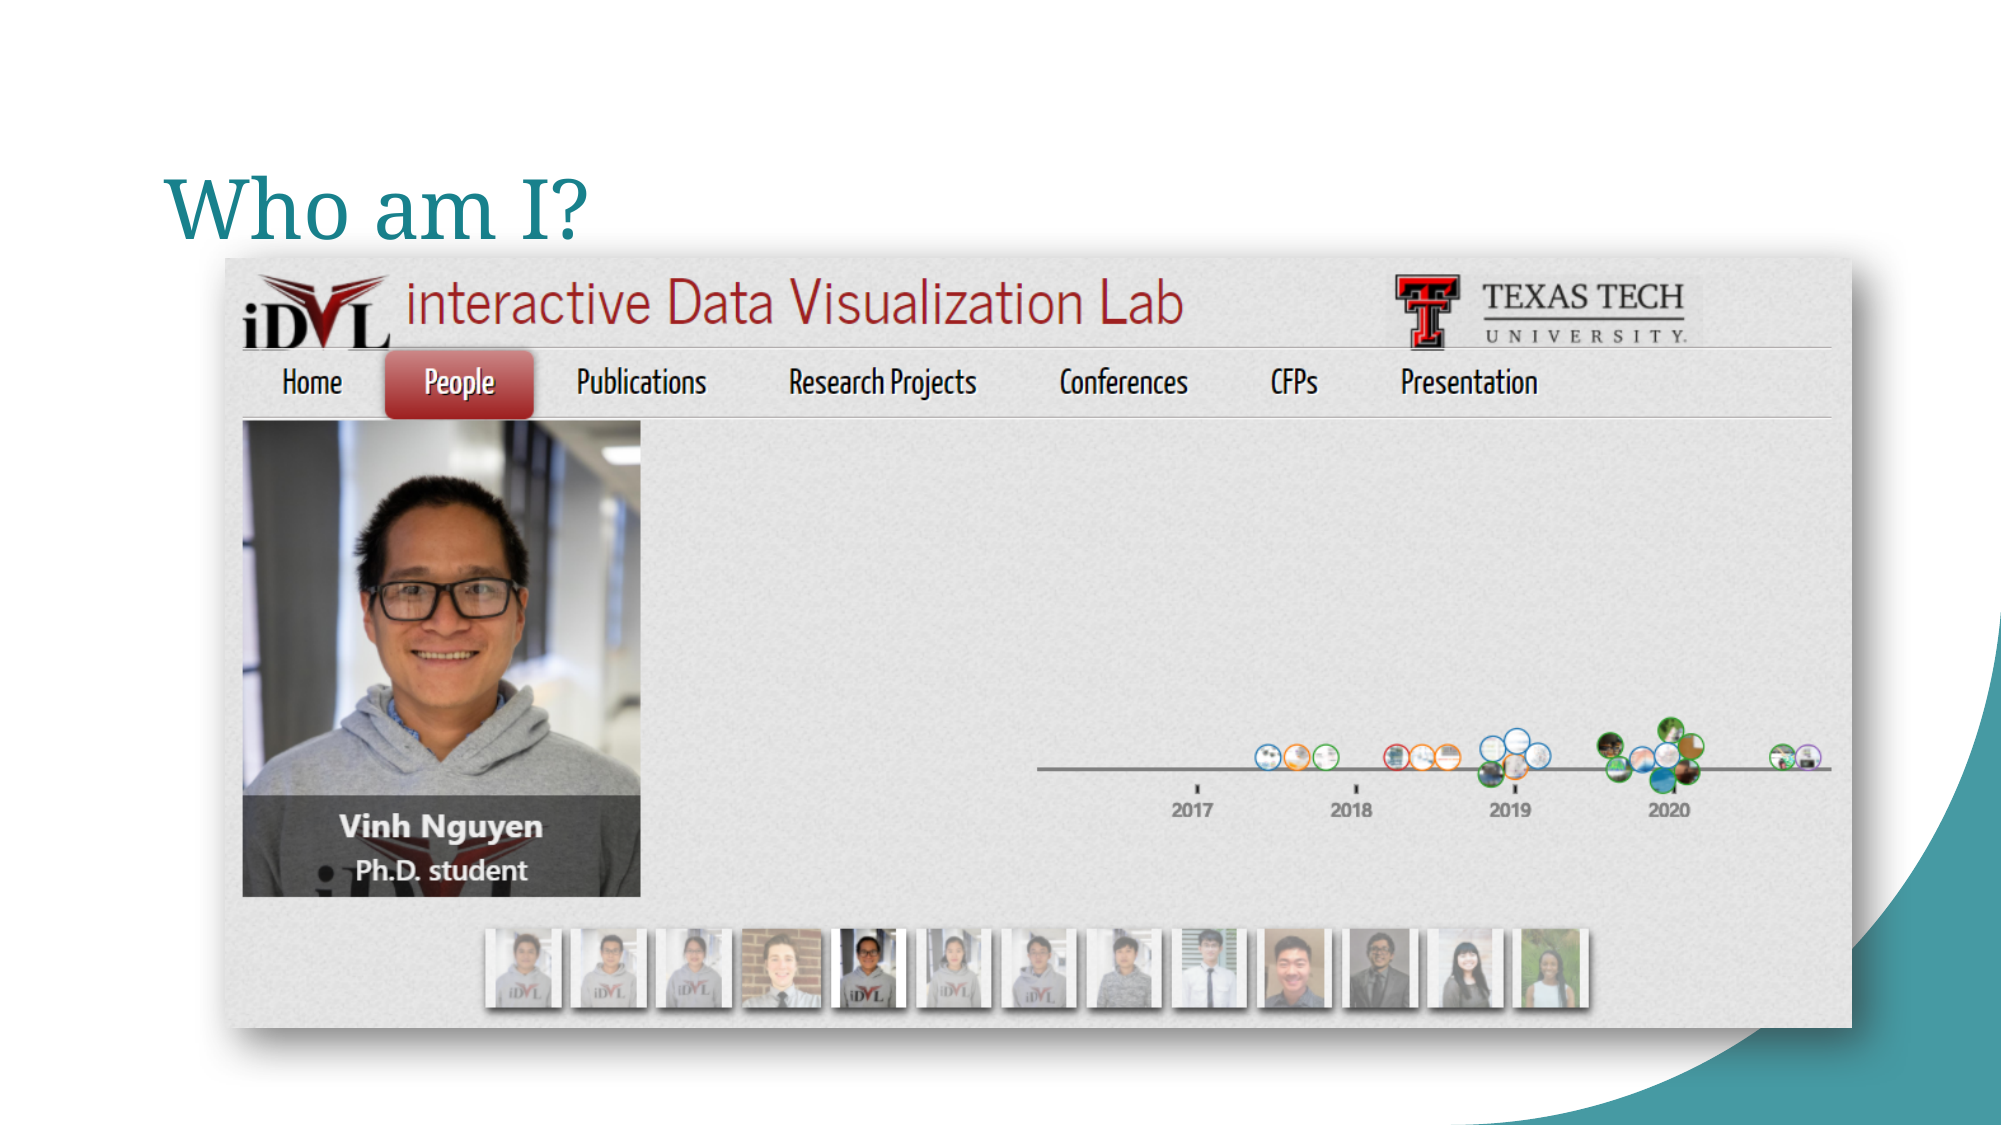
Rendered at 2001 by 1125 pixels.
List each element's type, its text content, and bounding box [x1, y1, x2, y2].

title Who am I? [148, 96, 1775, 315]
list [225, 258, 1852, 1029]
